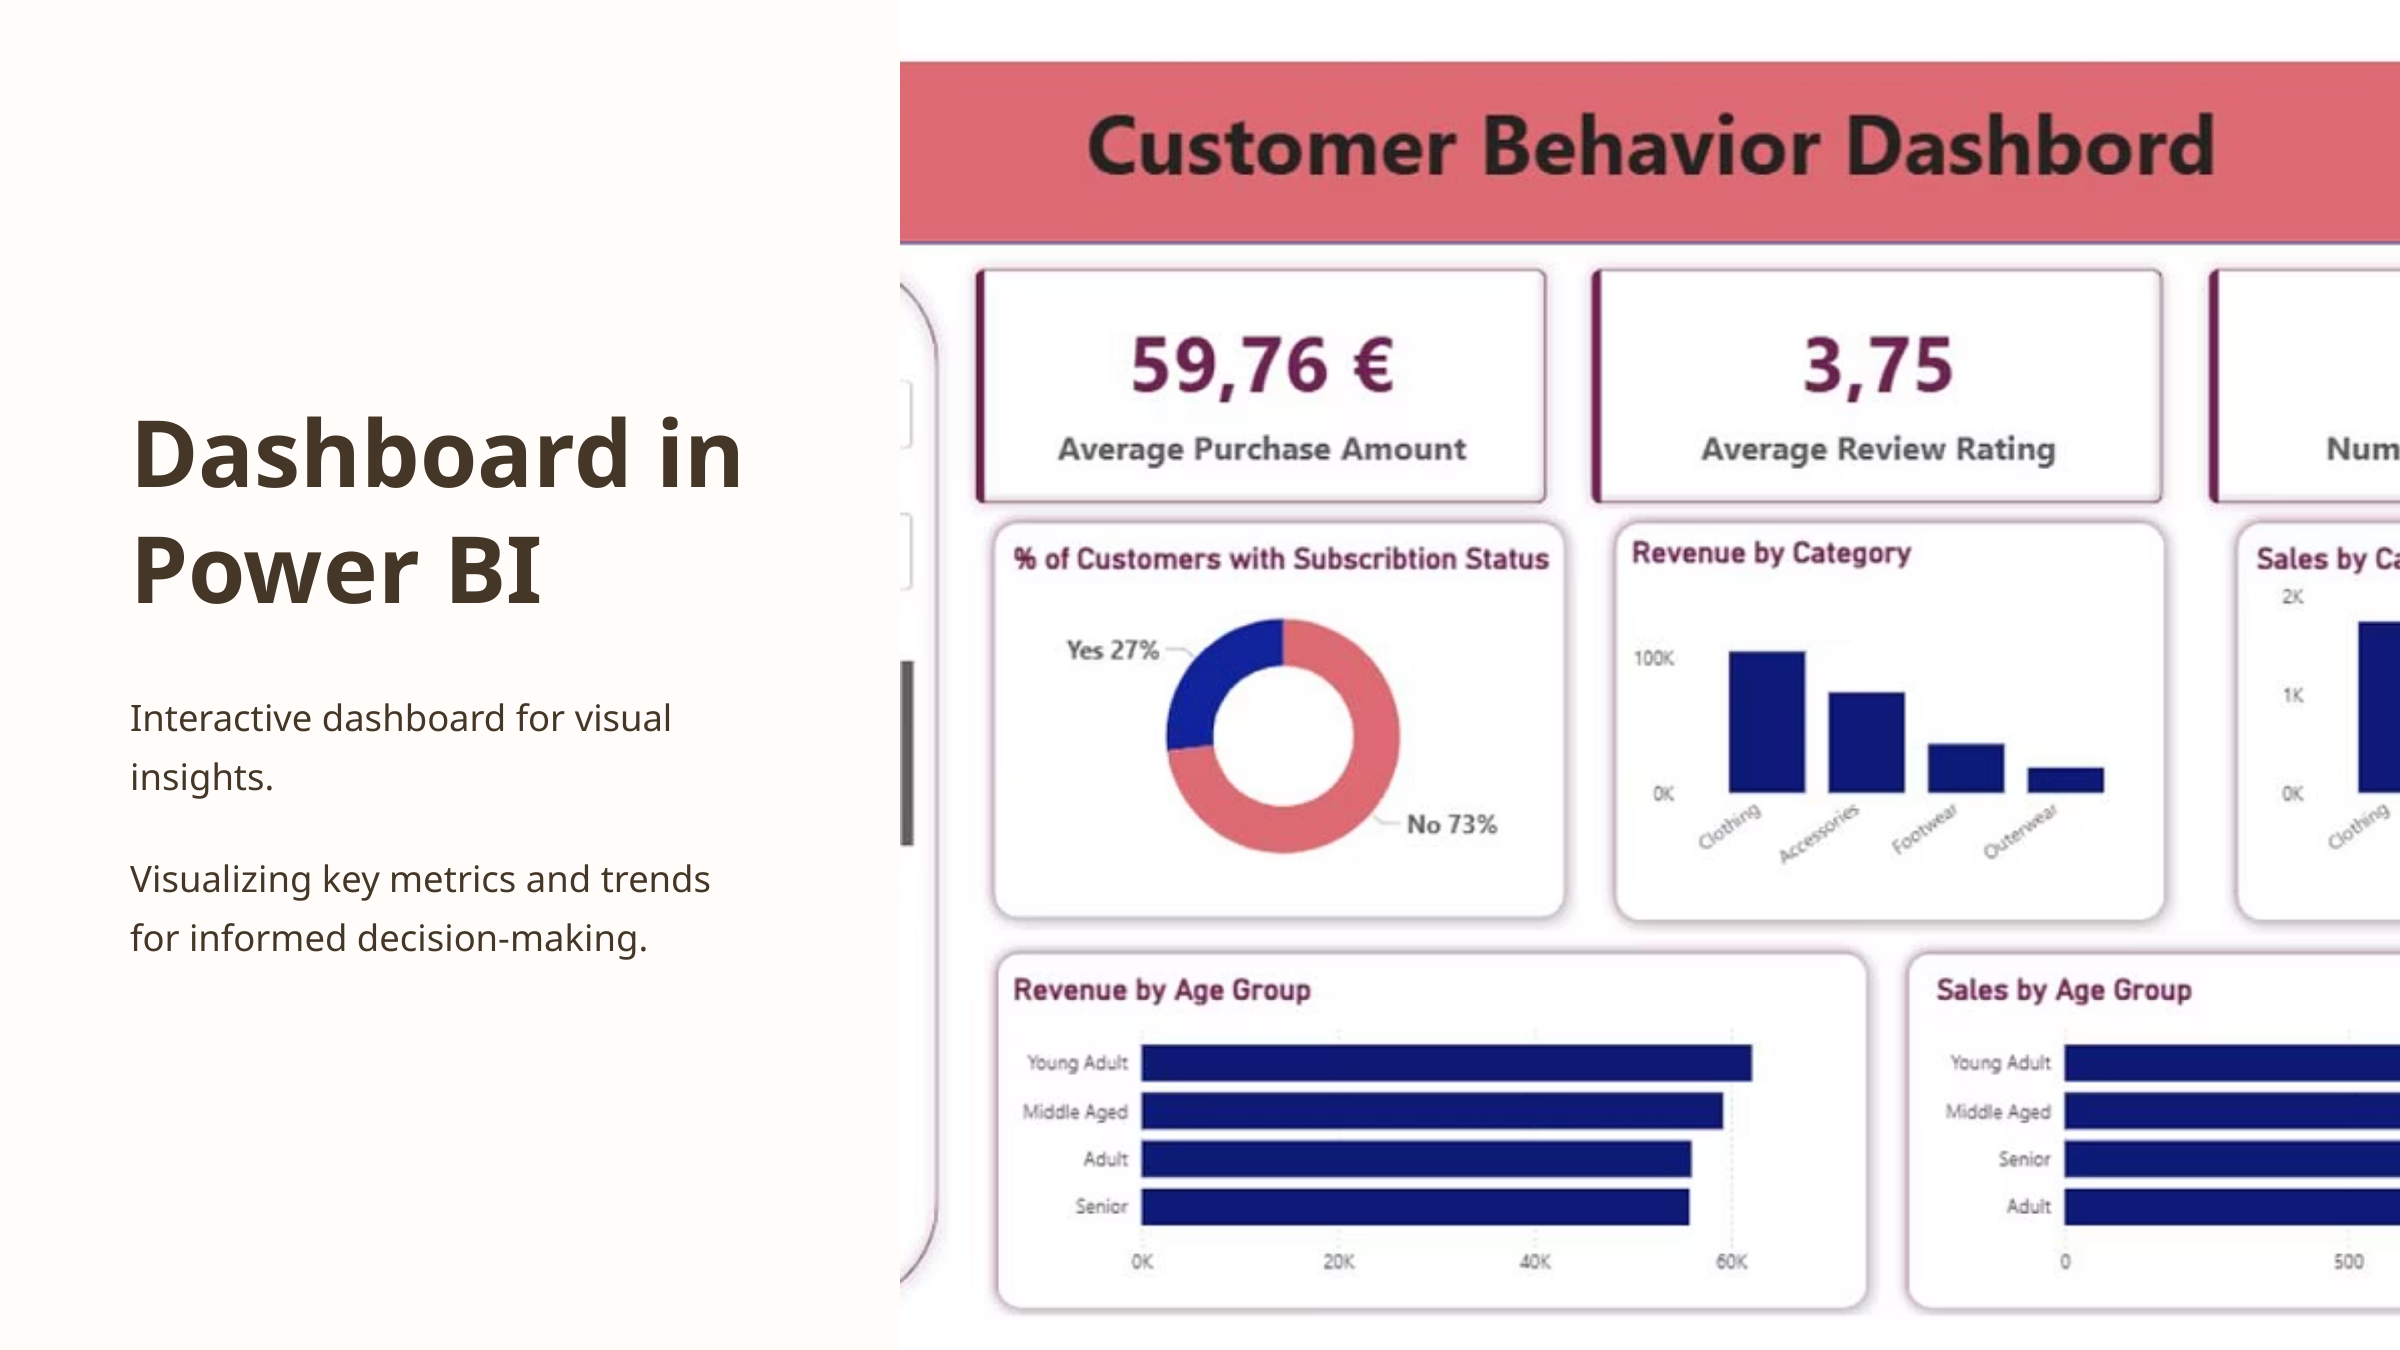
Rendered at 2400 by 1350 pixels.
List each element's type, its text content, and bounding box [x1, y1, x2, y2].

text_box Visualizing key metrics and trends for informed decision-making. [130, 840, 770, 960]
picture [899, 0, 2400, 1350]
text_box Interactive dashboard for visual insights. [130, 679, 770, 799]
text_box Dashboard in Power BI [130, 390, 770, 624]
